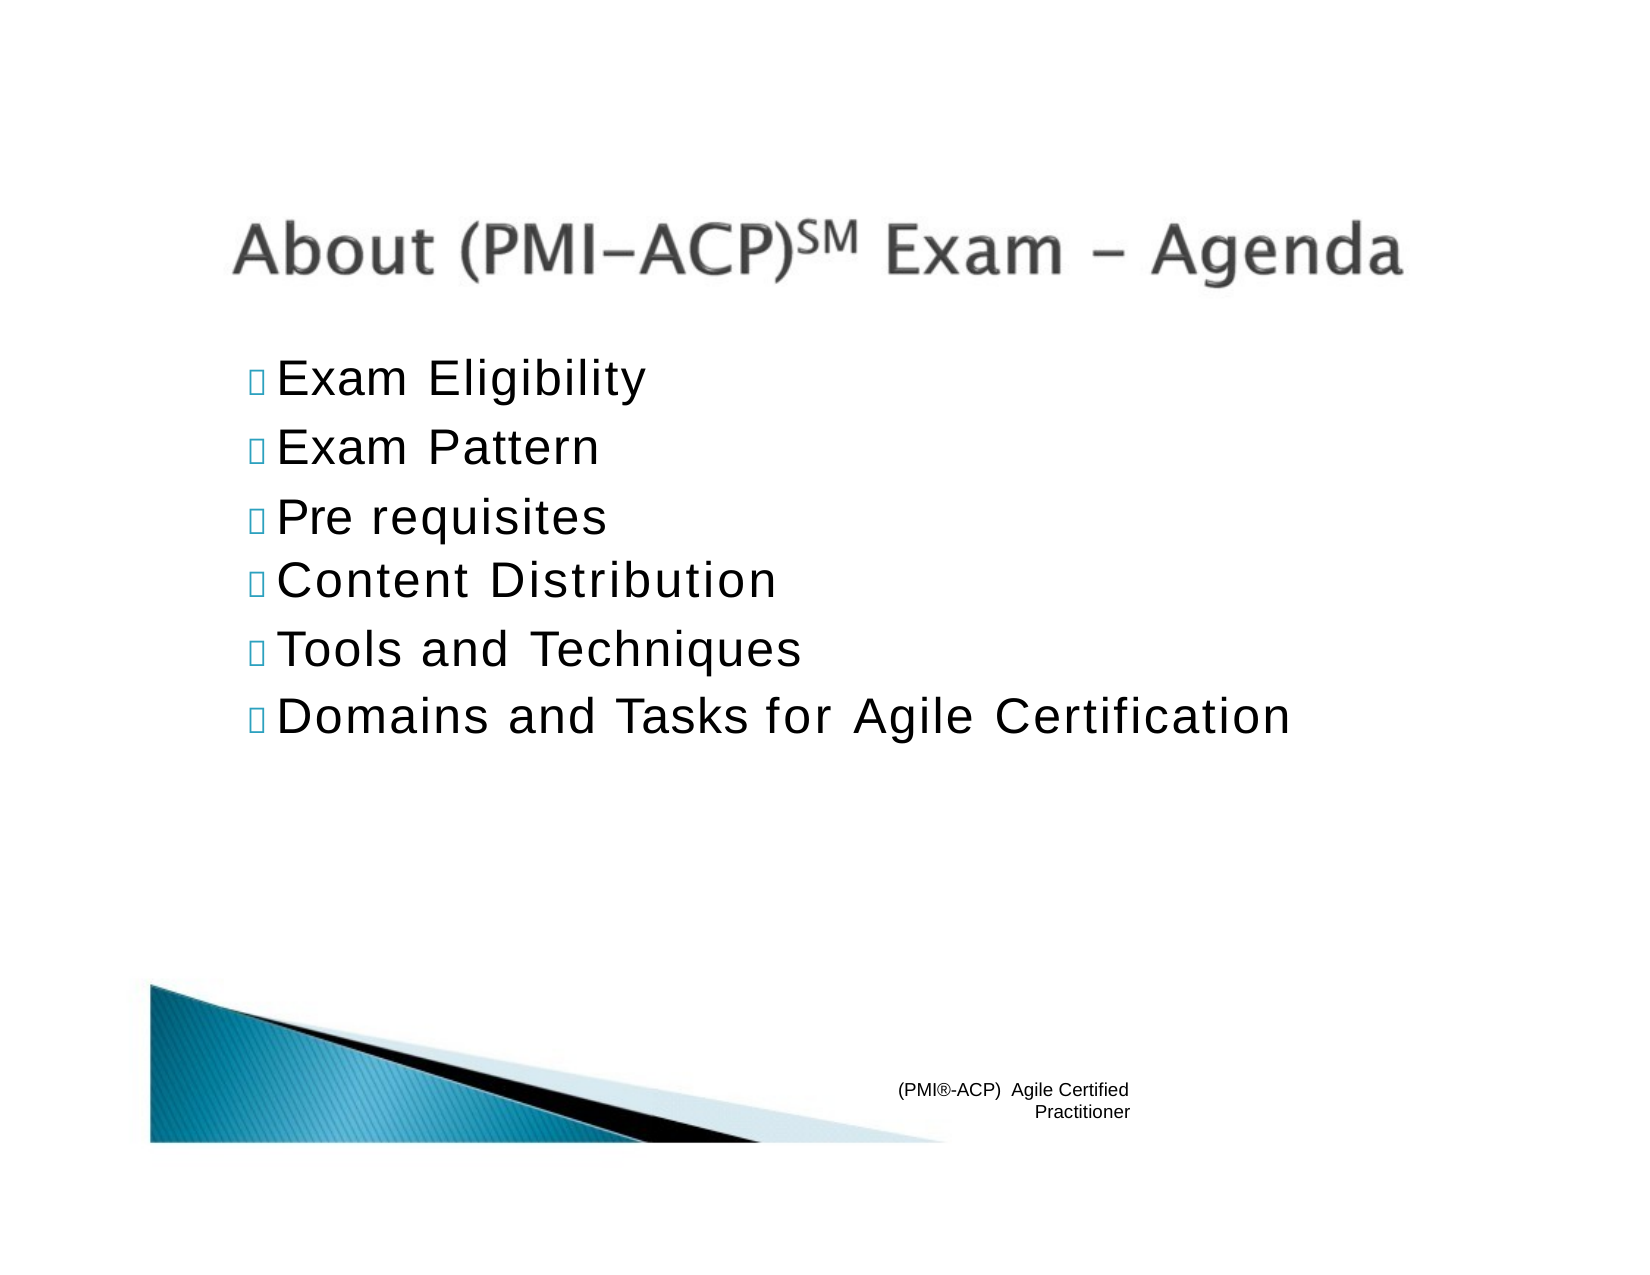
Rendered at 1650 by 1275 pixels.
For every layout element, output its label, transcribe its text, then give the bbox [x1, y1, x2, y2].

text_box  Exam Eligibility  Exam Pattern  Pre requisites  Content Distribution  Tools and Techniques  Domains and Tasks for Agile Certification [244, 334, 1325, 744]
text_box [83, 64, 1567, 1209]
text_box (PMI®-ACP) Agile Certified Practitioner [895, 1076, 1134, 1123]
